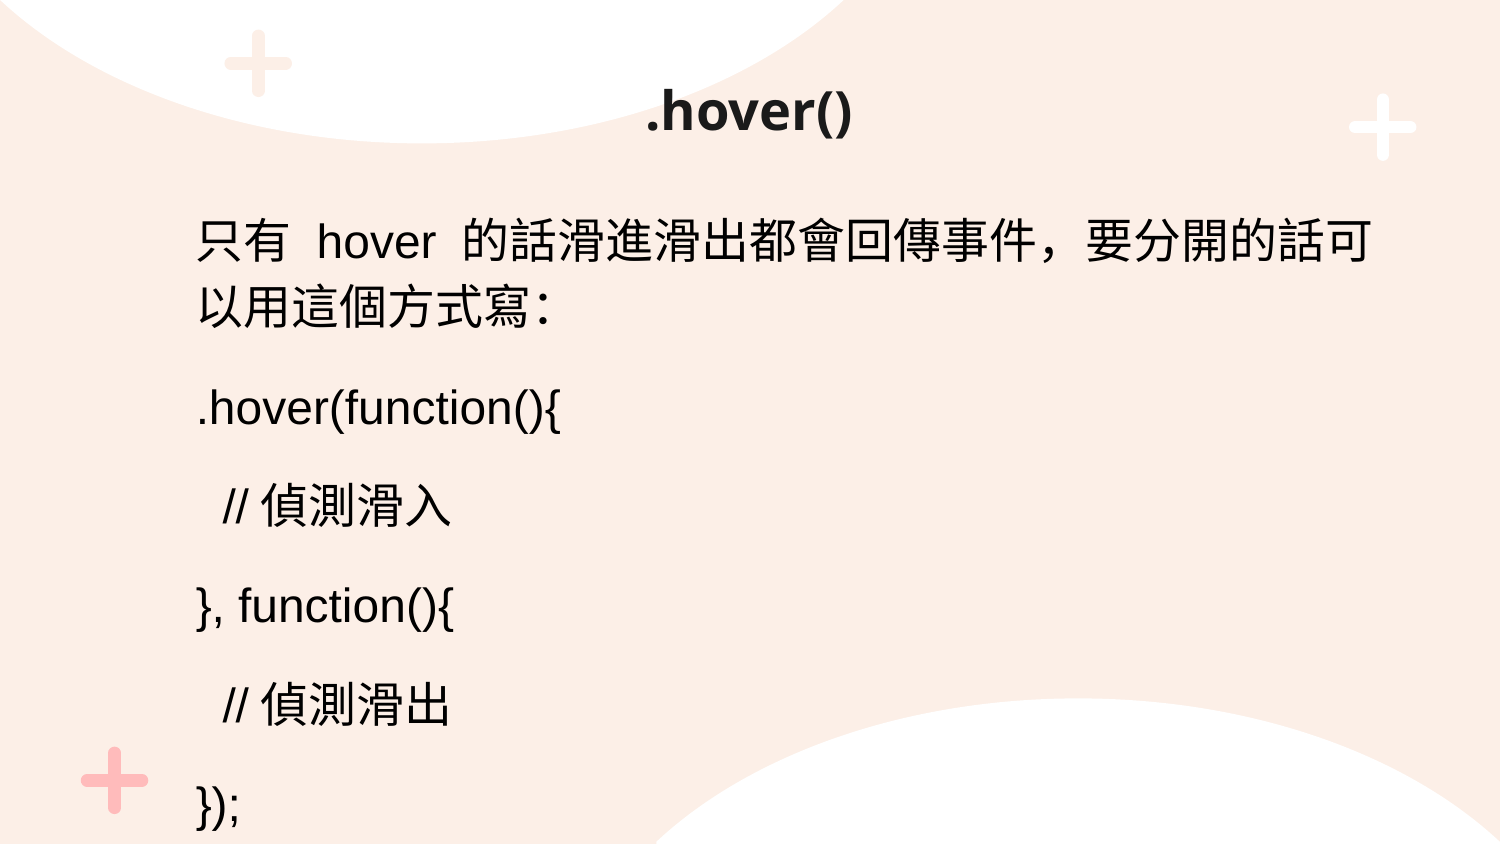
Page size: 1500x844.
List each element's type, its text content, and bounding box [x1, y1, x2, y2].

list 只有 hover 的話滑進滑出都會回傳事件，要分開的話可以用這個方式寫： .hover(function(){ //偵測滑入 }, function(){ //偵測滑出 }); [195, 172, 1420, 793]
title .hover() [115, 67, 1383, 163]
